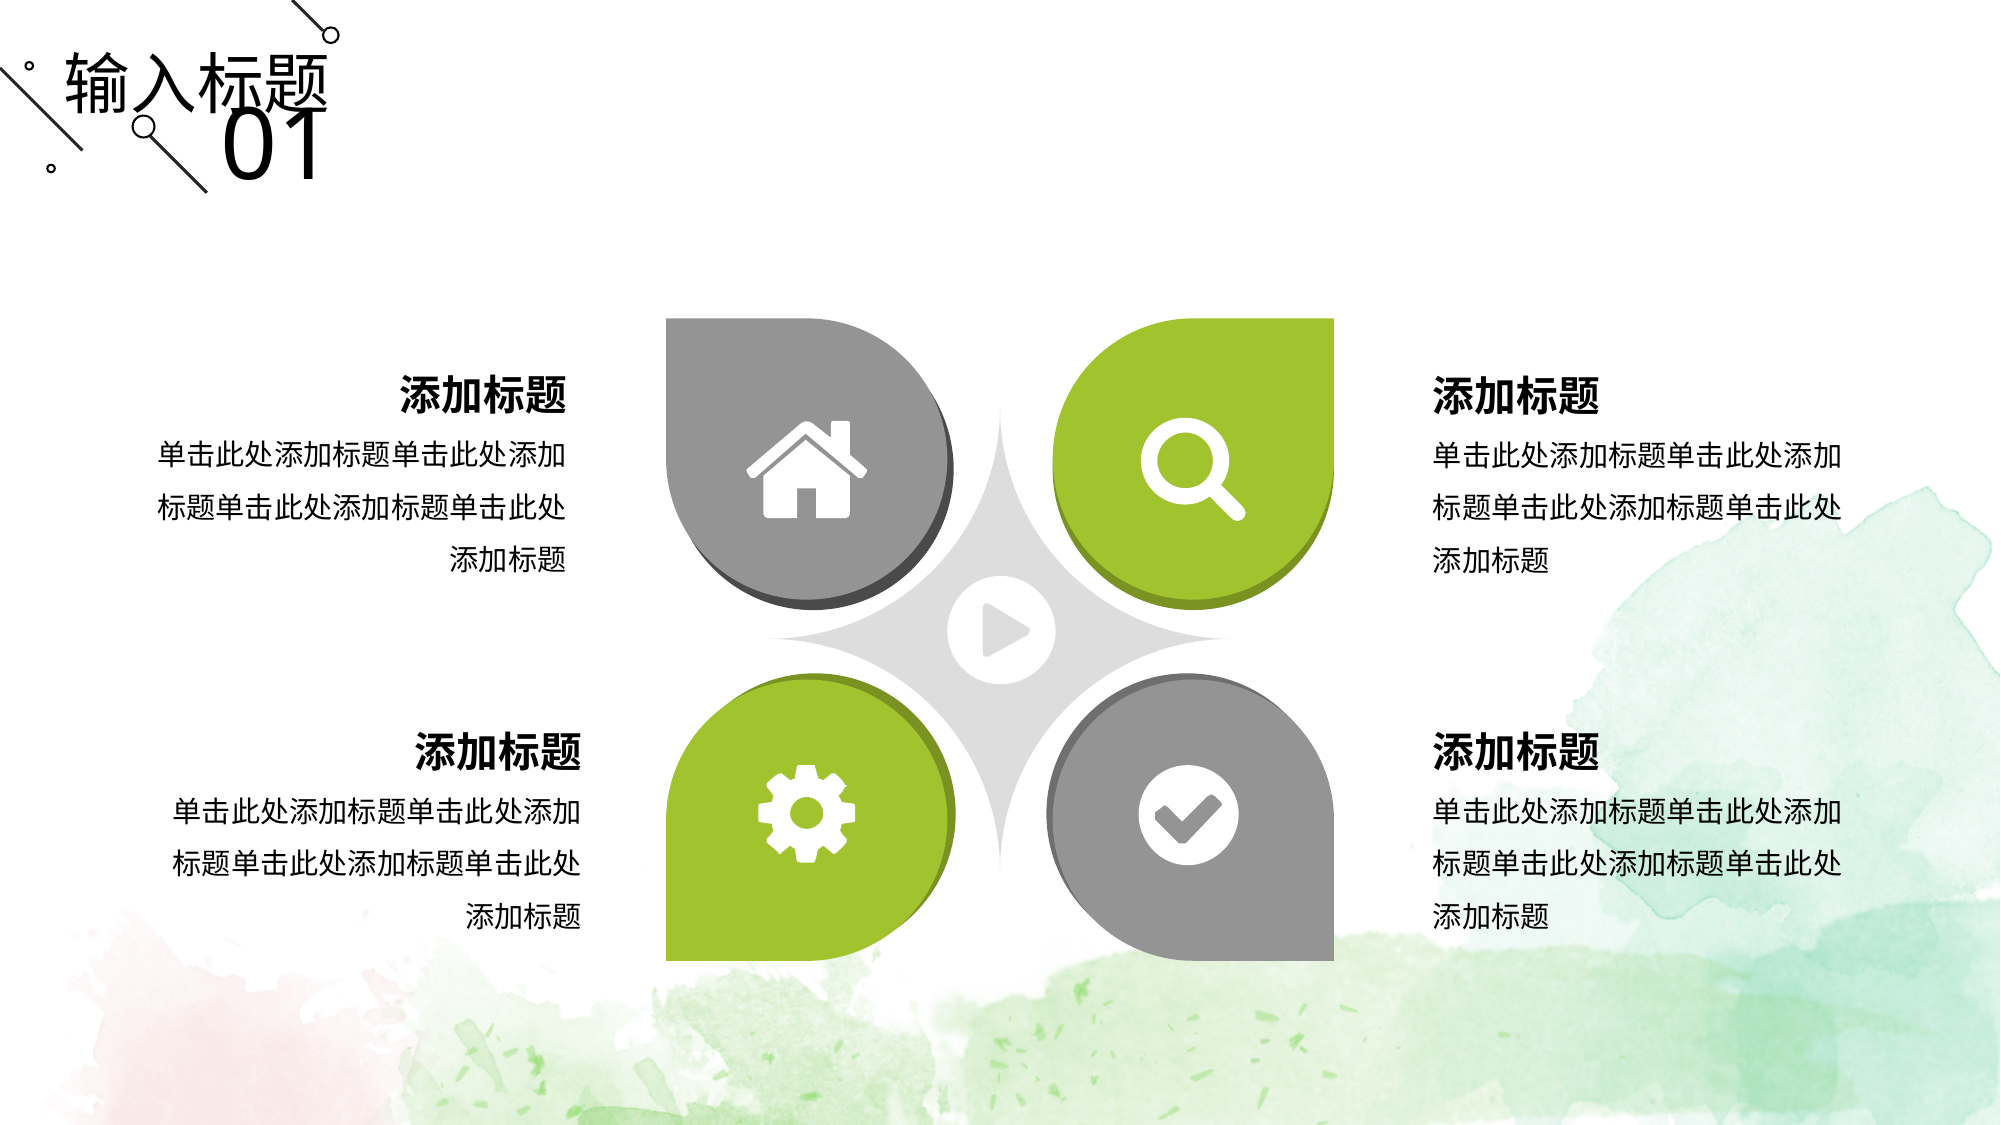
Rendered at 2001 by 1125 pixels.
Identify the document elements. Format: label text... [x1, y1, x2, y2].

text_box 添加标题 单击此处添加标题单击此处添加标题单击此处添加标题单击此处添加标题 [137, 693, 597, 941]
text_box 添加标题 单击此处添加标题单击此处添加标题单击此处添加标题单击此处添加标题 [1418, 693, 1878, 941]
text_box 添加标题 单击此处添加标题单击此处添加标题单击此处添加标题单击此处添加标题 [122, 336, 582, 584]
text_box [0, 0, 350, 209]
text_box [665, 673, 956, 961]
text_box 添加标题 单击此处添加标题单击此处添加标题单击此处添加标题单击此处添加标题 [1418, 337, 1878, 585]
picture [0, 485, 2000, 1125]
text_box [1052, 318, 1334, 611]
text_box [1046, 673, 1334, 961]
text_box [768, 407, 1232, 871]
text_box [666, 318, 954, 611]
